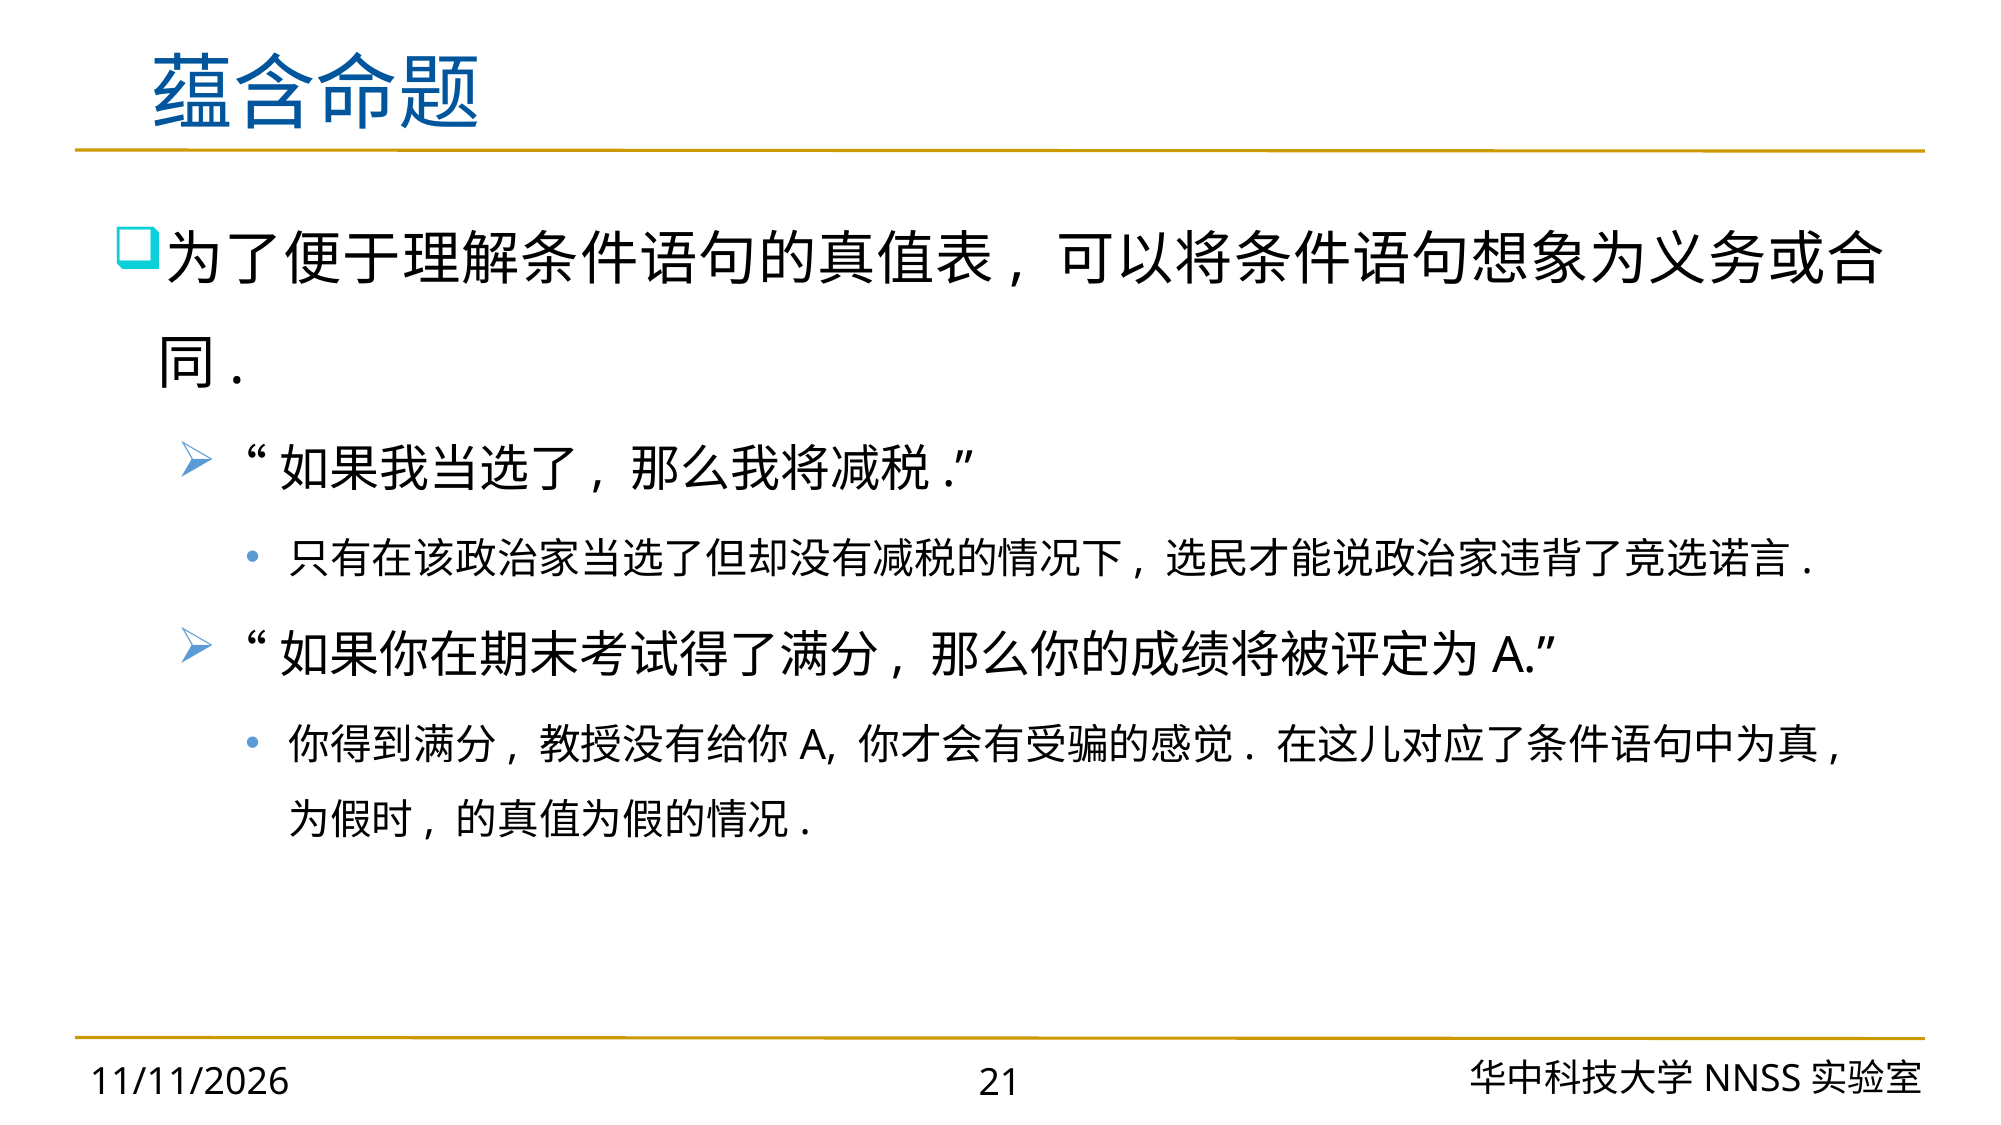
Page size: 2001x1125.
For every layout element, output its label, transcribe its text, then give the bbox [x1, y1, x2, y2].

text_box 蕴含命题 [97, 44, 1900, 149]
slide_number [75, 1050, 550, 1111]
footer 华中科技大学NNSS实验室 [1125, 1046, 1938, 1113]
slide_number 21 [699, 1050, 1300, 1111]
